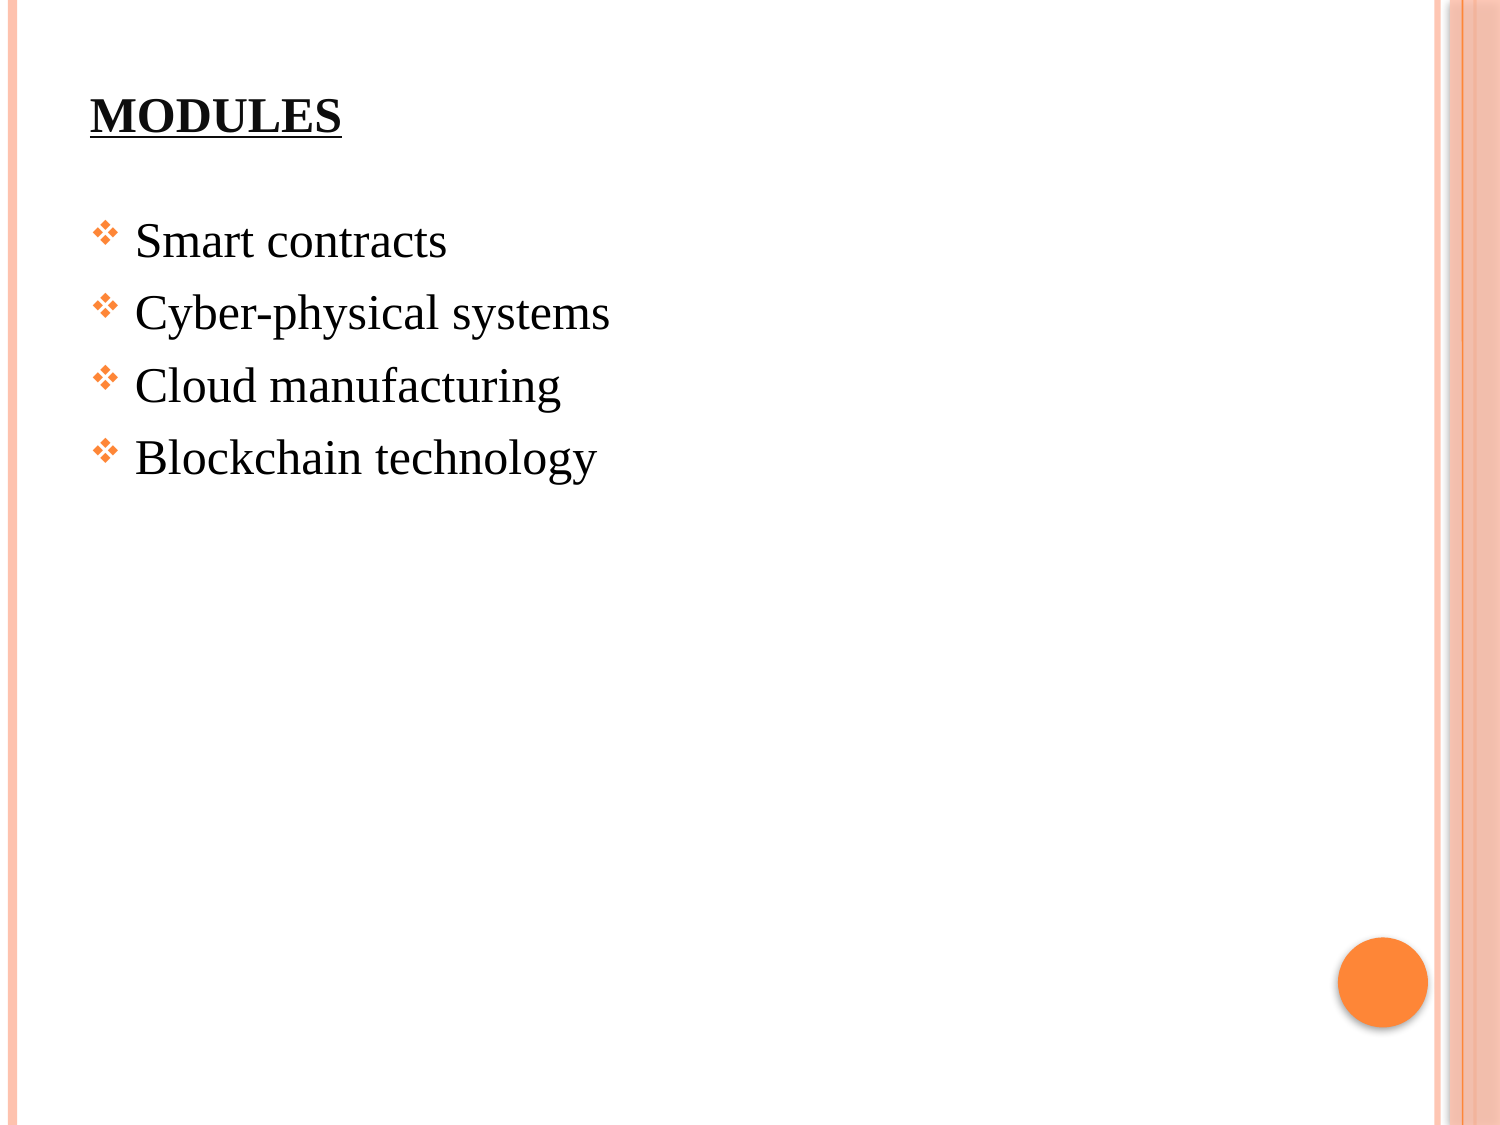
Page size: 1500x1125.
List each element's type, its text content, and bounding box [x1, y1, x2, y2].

list Smart contracts Cyber-physical systems Cloud manufacturing Blockchain technology [75, 200, 1300, 1062]
title MODULES [75, 45, 1300, 150]
